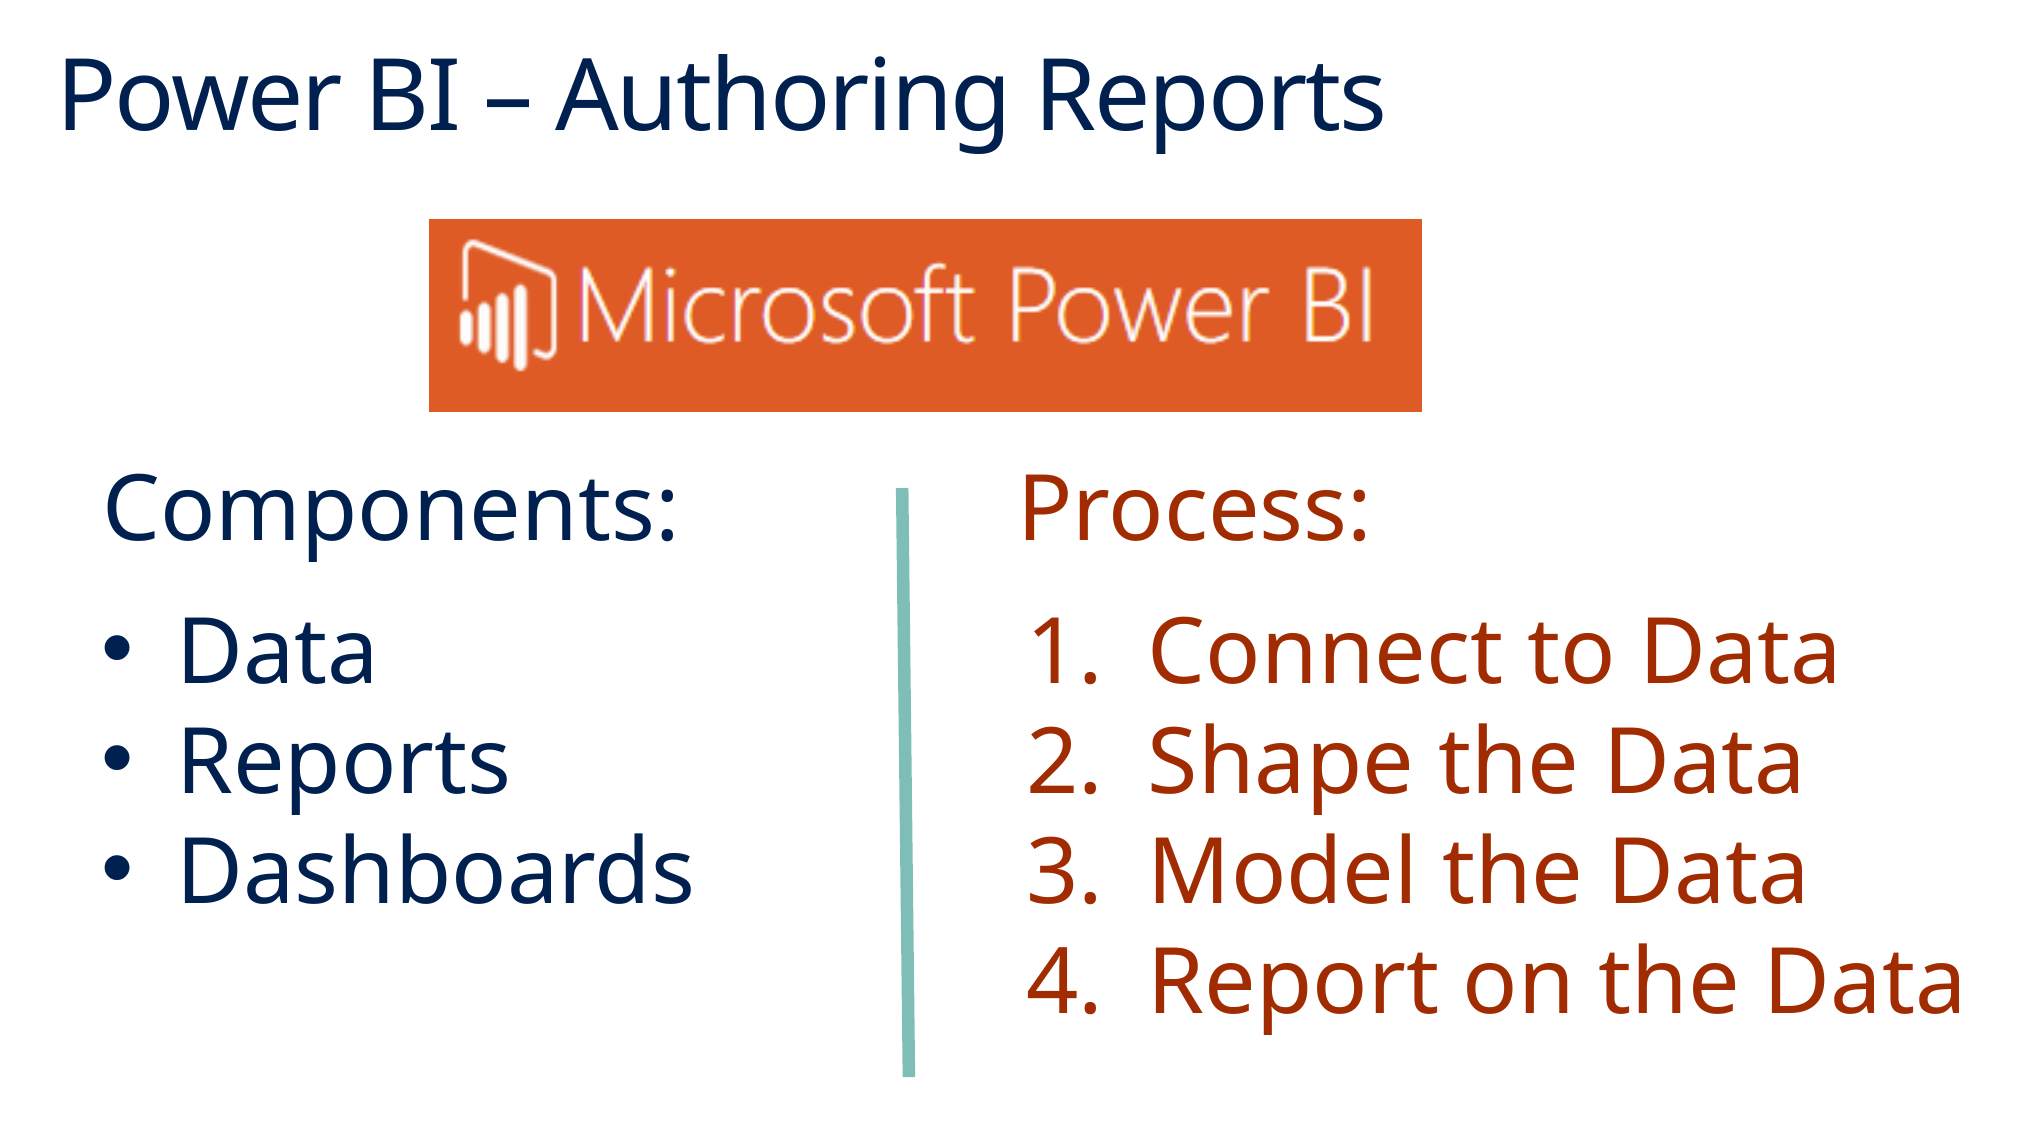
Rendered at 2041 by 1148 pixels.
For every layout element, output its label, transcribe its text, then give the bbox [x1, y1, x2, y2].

text_box Connect to Data Shape the Data Model the Data Report on the Data [1011, 584, 1992, 1040]
text_box Data Reports Dashboards [86, 584, 815, 930]
text_box Components: [87, 441, 695, 567]
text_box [901, 487, 910, 1078]
picture [429, 218, 1422, 412]
text_box Power BI – Authoring Reports [41, 37, 1992, 188]
text_box Process: [1002, 441, 1388, 567]
